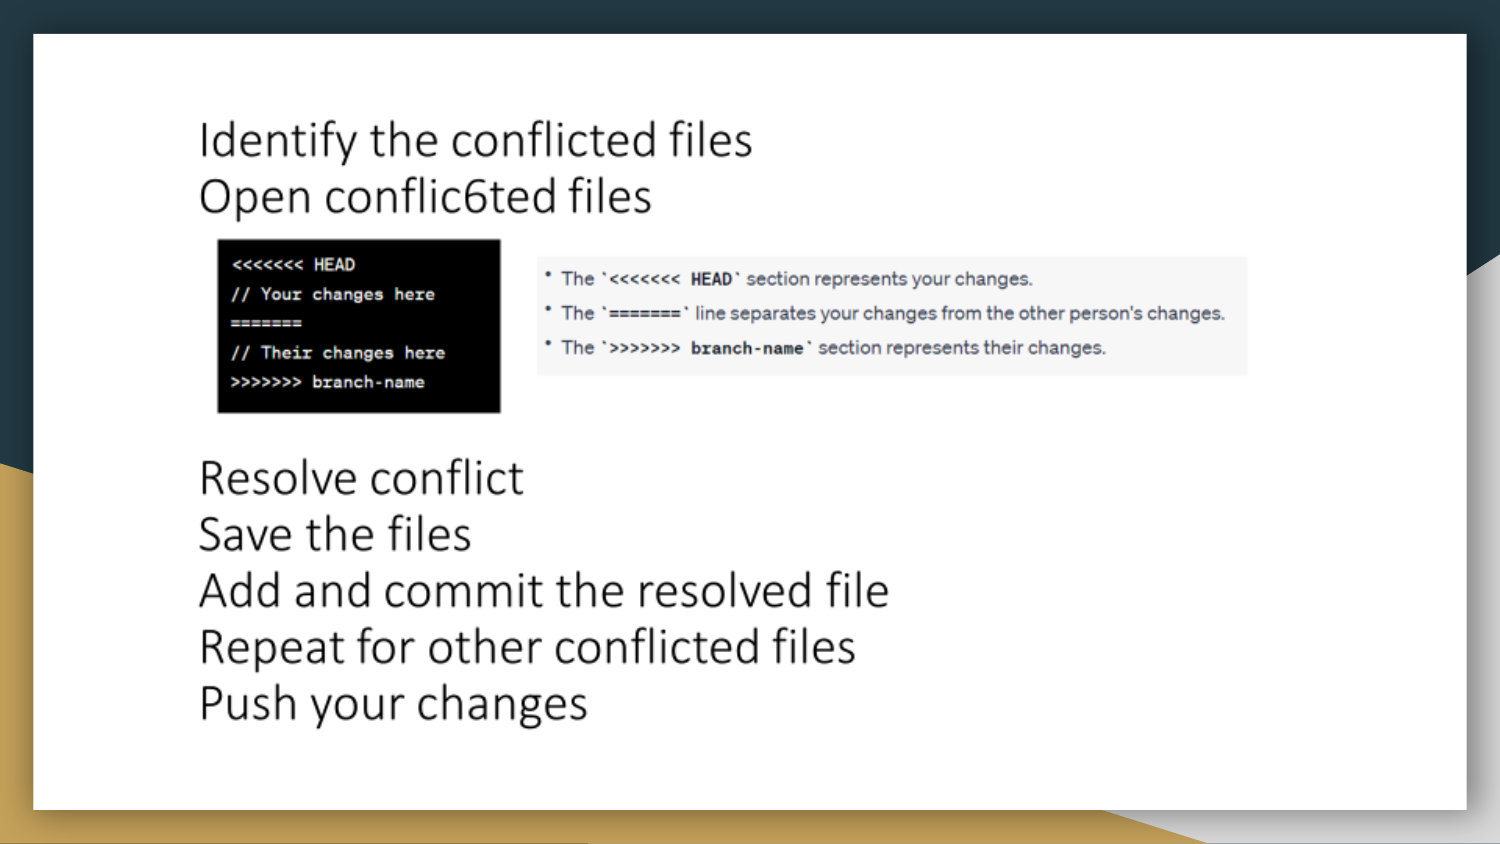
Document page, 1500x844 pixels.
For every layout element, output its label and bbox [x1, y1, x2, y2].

picture [124, 70, 1376, 774]
